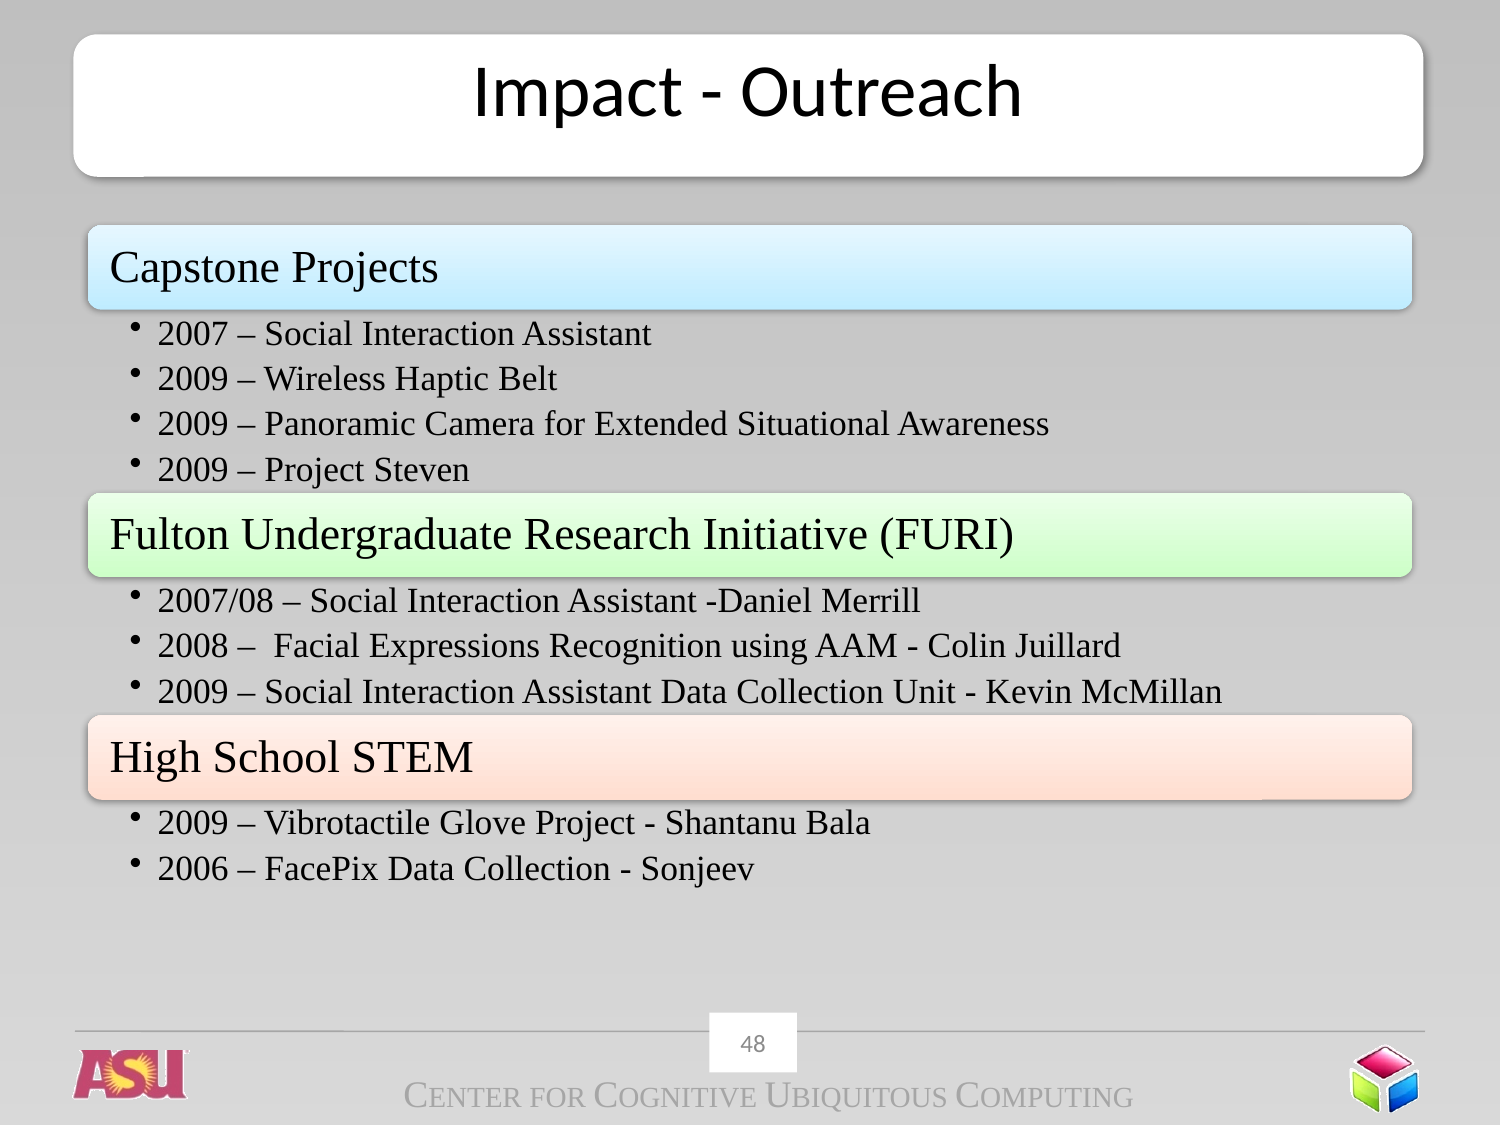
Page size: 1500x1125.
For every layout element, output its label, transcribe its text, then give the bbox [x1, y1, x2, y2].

title Contributions from this Dissertation [59, 1050, 200, 1100]
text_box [87, 224, 1413, 892]
slide_number 48 [709, 1012, 797, 1073]
title Impact - Outreach [73, 34, 1424, 177]
